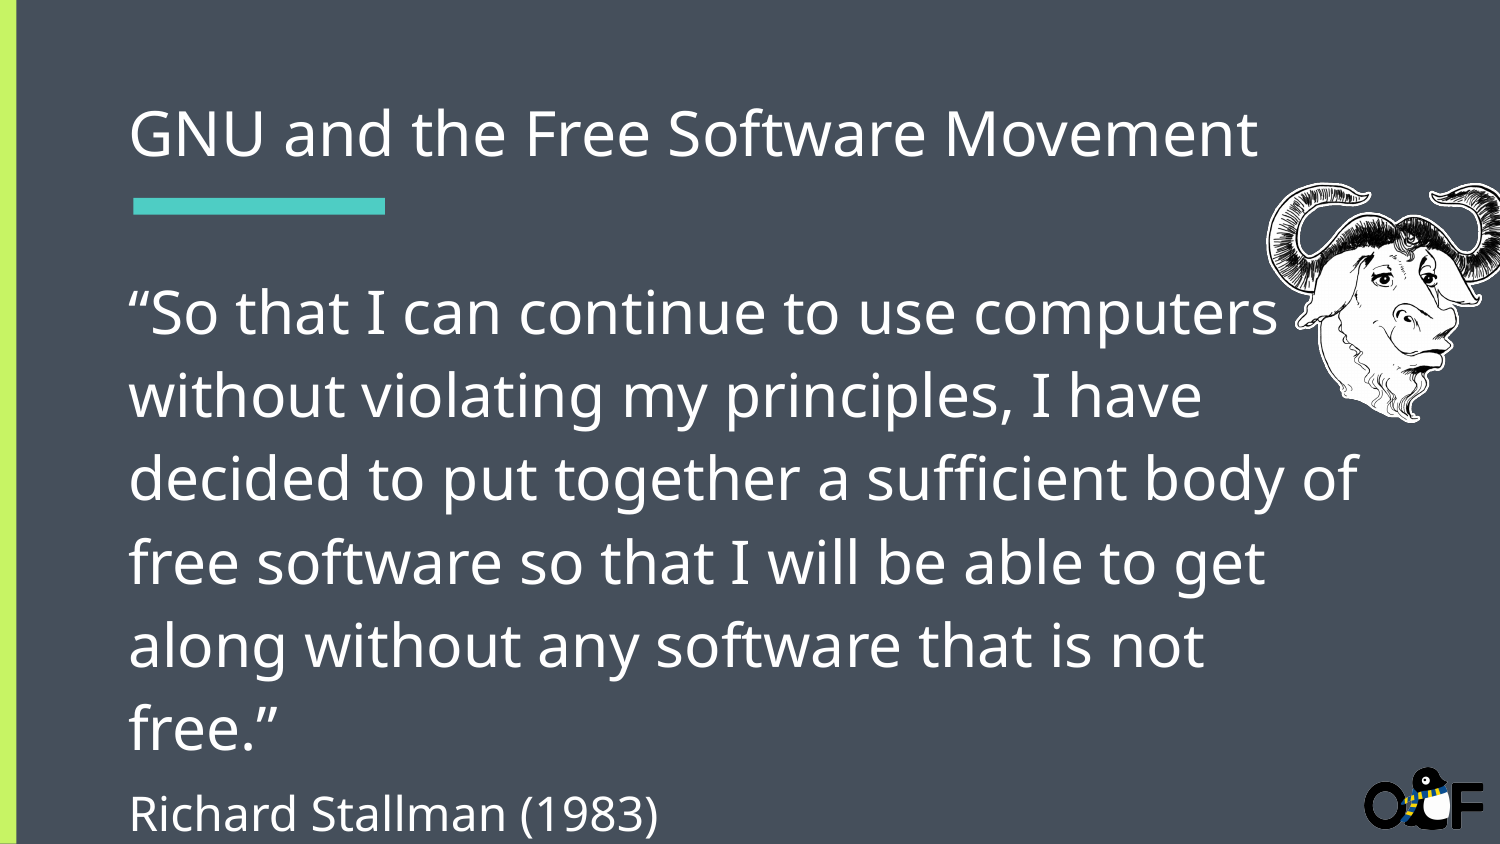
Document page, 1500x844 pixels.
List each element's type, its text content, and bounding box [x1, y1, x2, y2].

picture [1245, 158, 1500, 437]
list “So that I can continue to use computers without violating my principles, I have decided to put together a sufficient body of free software so that I will be able to get along without any software that is not free.” Richard Stallman (1983) https://groups.google.com/forum/#!msg/net.unix-wizards/8twfRPM79u0/1xlglzrWrU0J [113, 247, 1387, 719]
picture [1364, 767, 1484, 830]
title GNU and the Free Software Movement [113, 24, 1387, 184]
